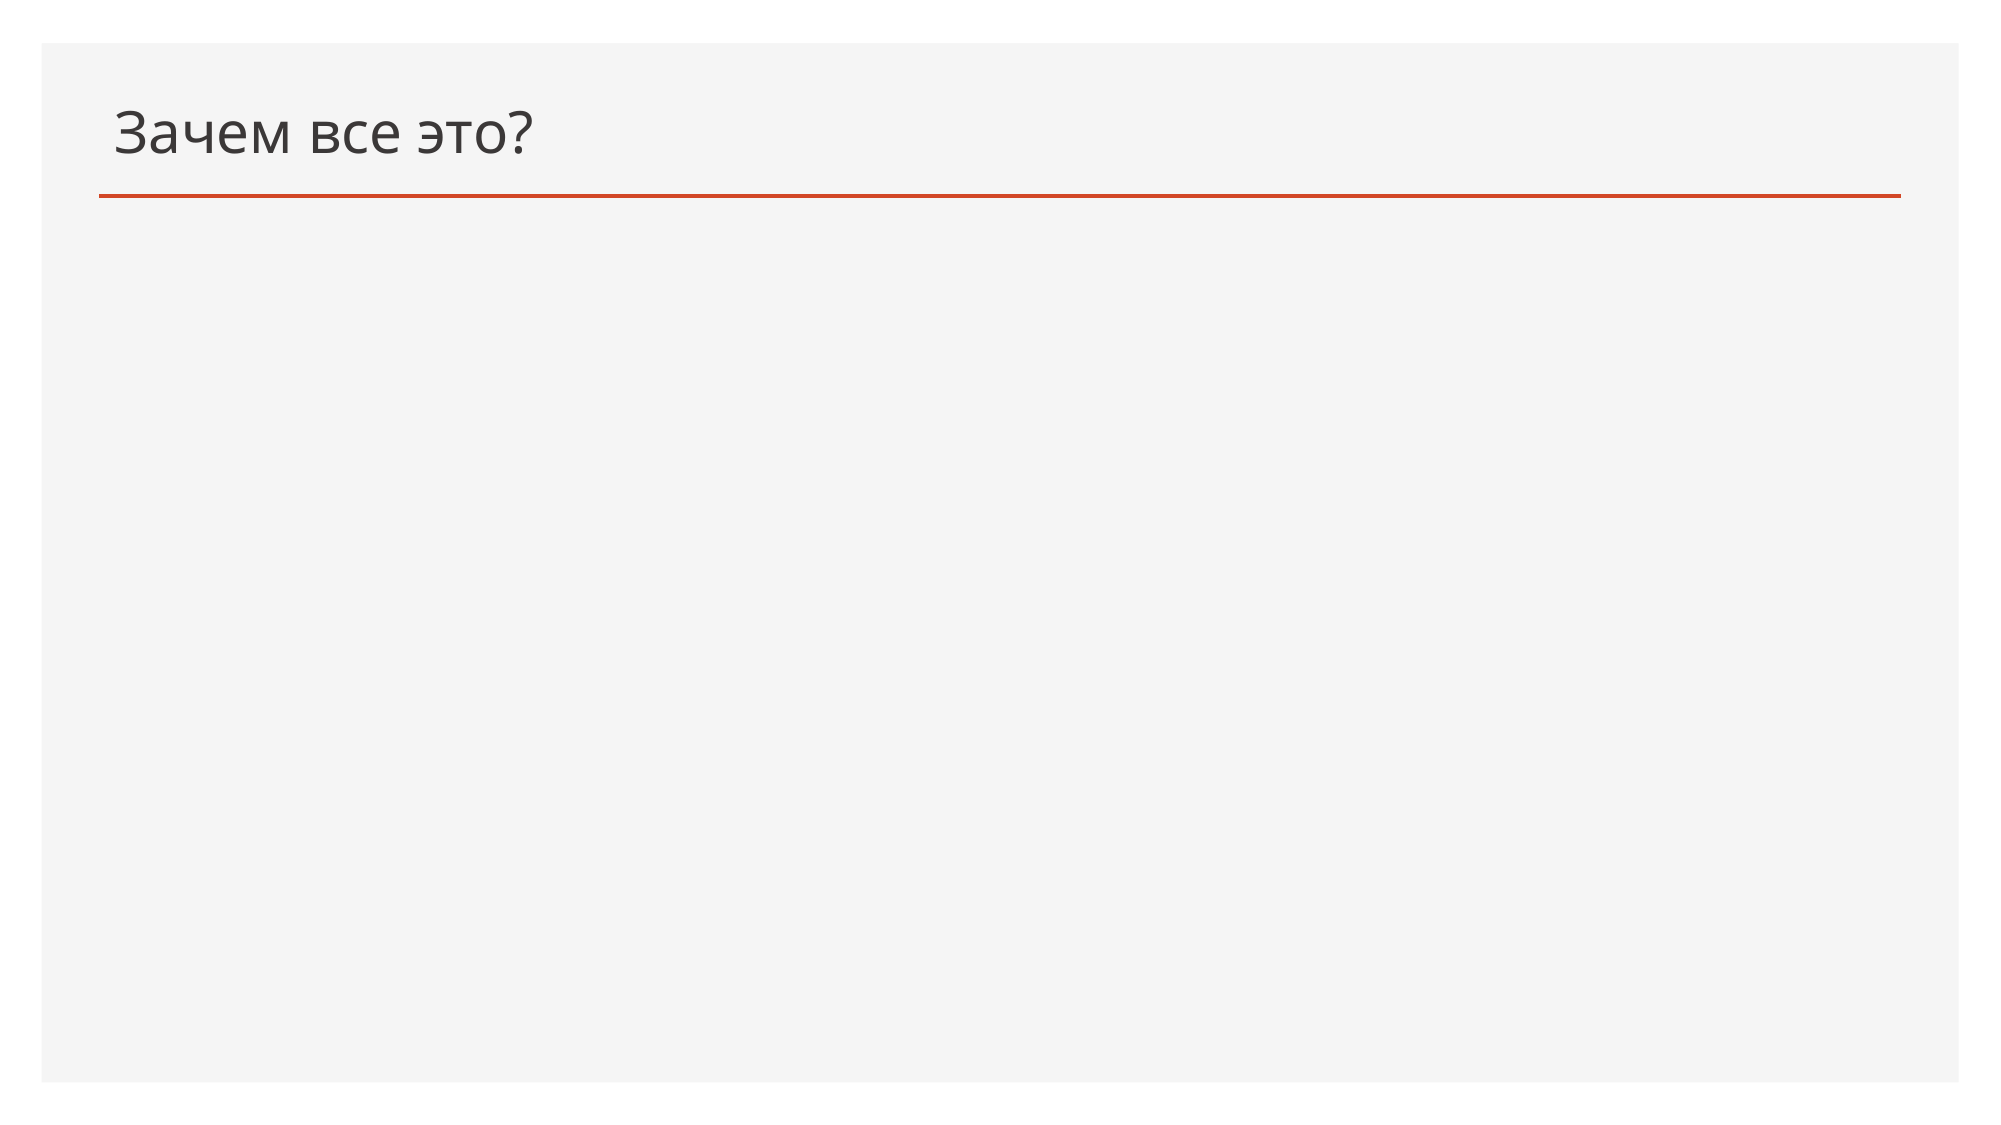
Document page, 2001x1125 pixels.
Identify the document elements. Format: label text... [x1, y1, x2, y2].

title Зачем все это? [99, 73, 1901, 197]
